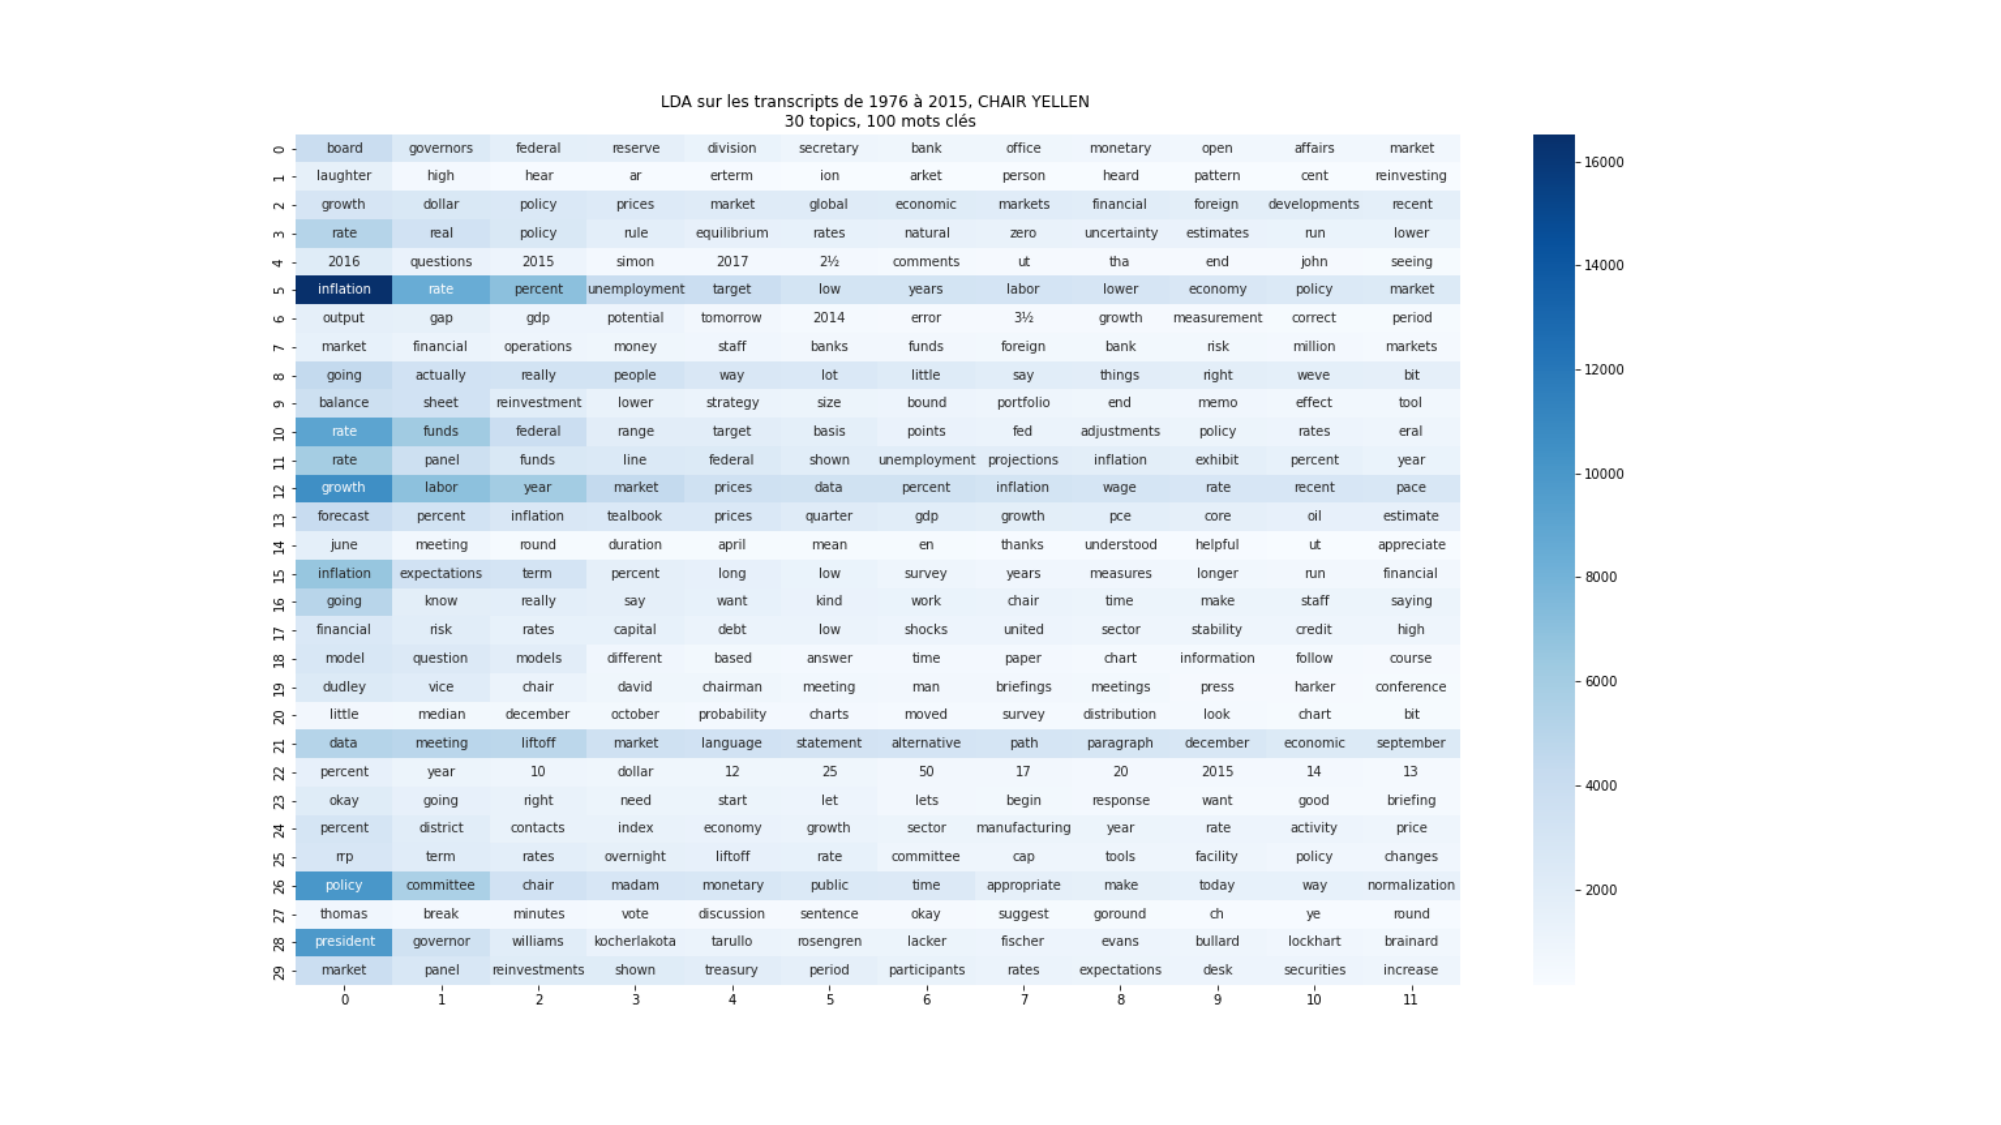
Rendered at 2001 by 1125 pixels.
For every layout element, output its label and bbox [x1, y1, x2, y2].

list [61, 0, 1939, 1125]
